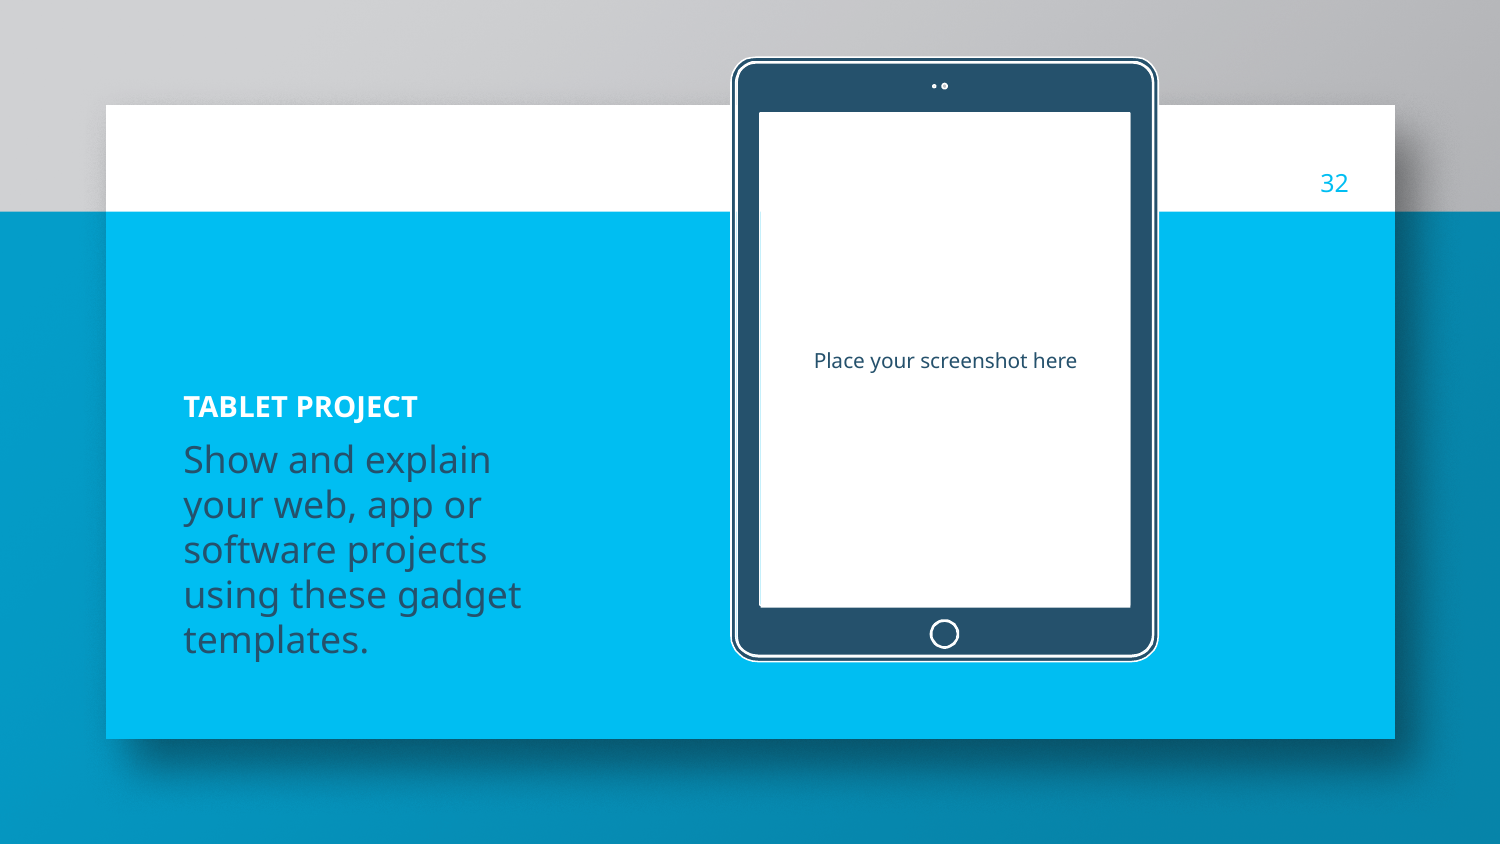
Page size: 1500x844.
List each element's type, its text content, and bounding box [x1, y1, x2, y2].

list TABLET PROJECT Show and explain your web, app or software projects using these gadget templates. [168, 355, 559, 676]
text_box [730, 57, 1159, 662]
picture [0, 0, 1500, 211]
slide_number 32 [1273, 106, 1364, 217]
text_box Place your screenshot here [760, 112, 1131, 608]
